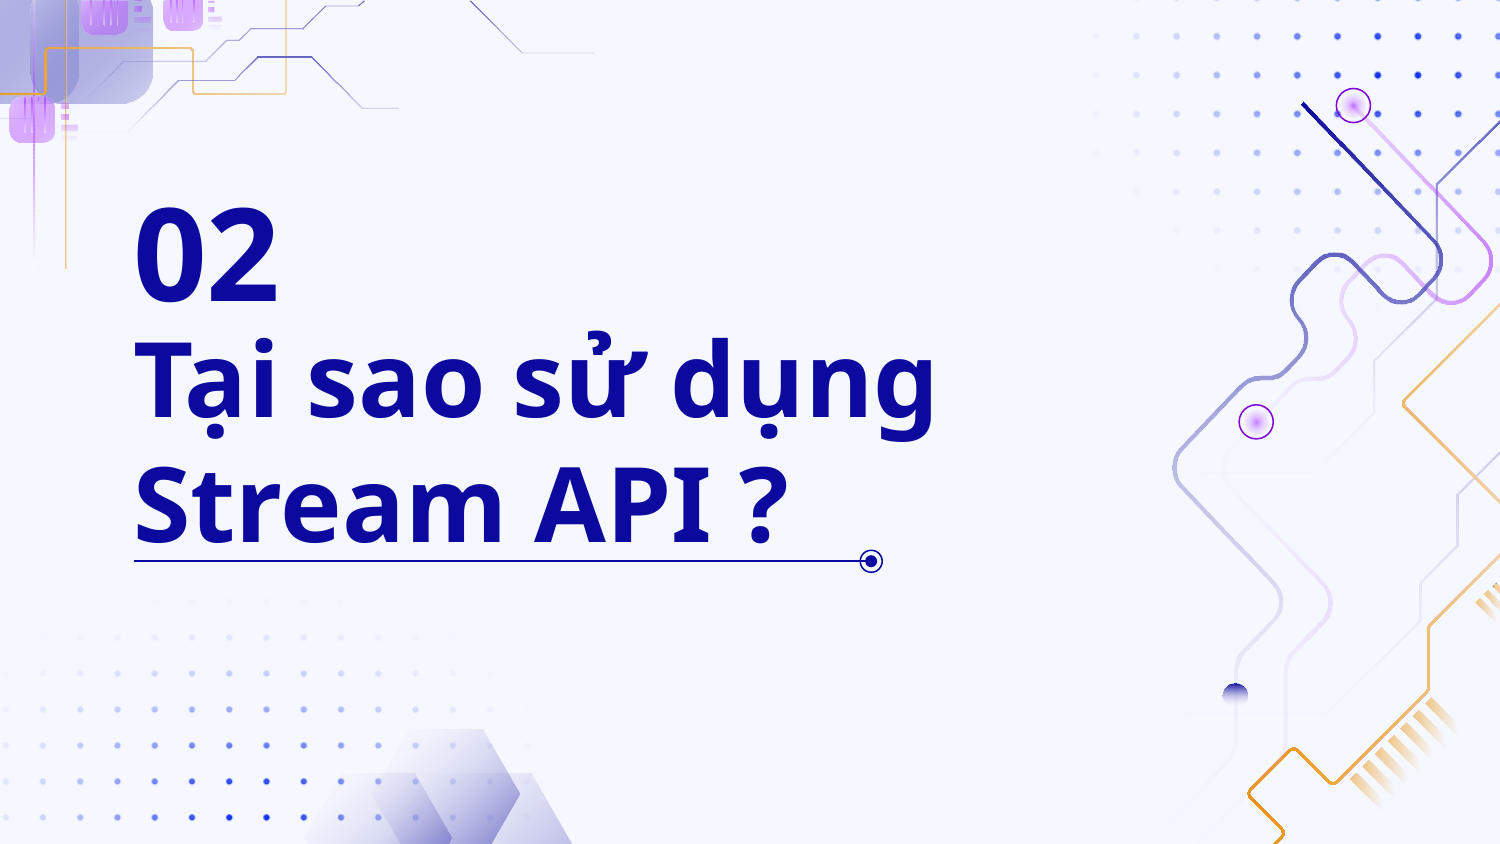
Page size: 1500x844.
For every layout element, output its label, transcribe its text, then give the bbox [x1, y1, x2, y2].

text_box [0, 549, 583, 844]
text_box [133, 550, 883, 573]
title 02 [118, 168, 398, 332]
title Tại sao sử dụng Stream API ? [118, 341, 1058, 536]
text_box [1063, 0, 1500, 844]
